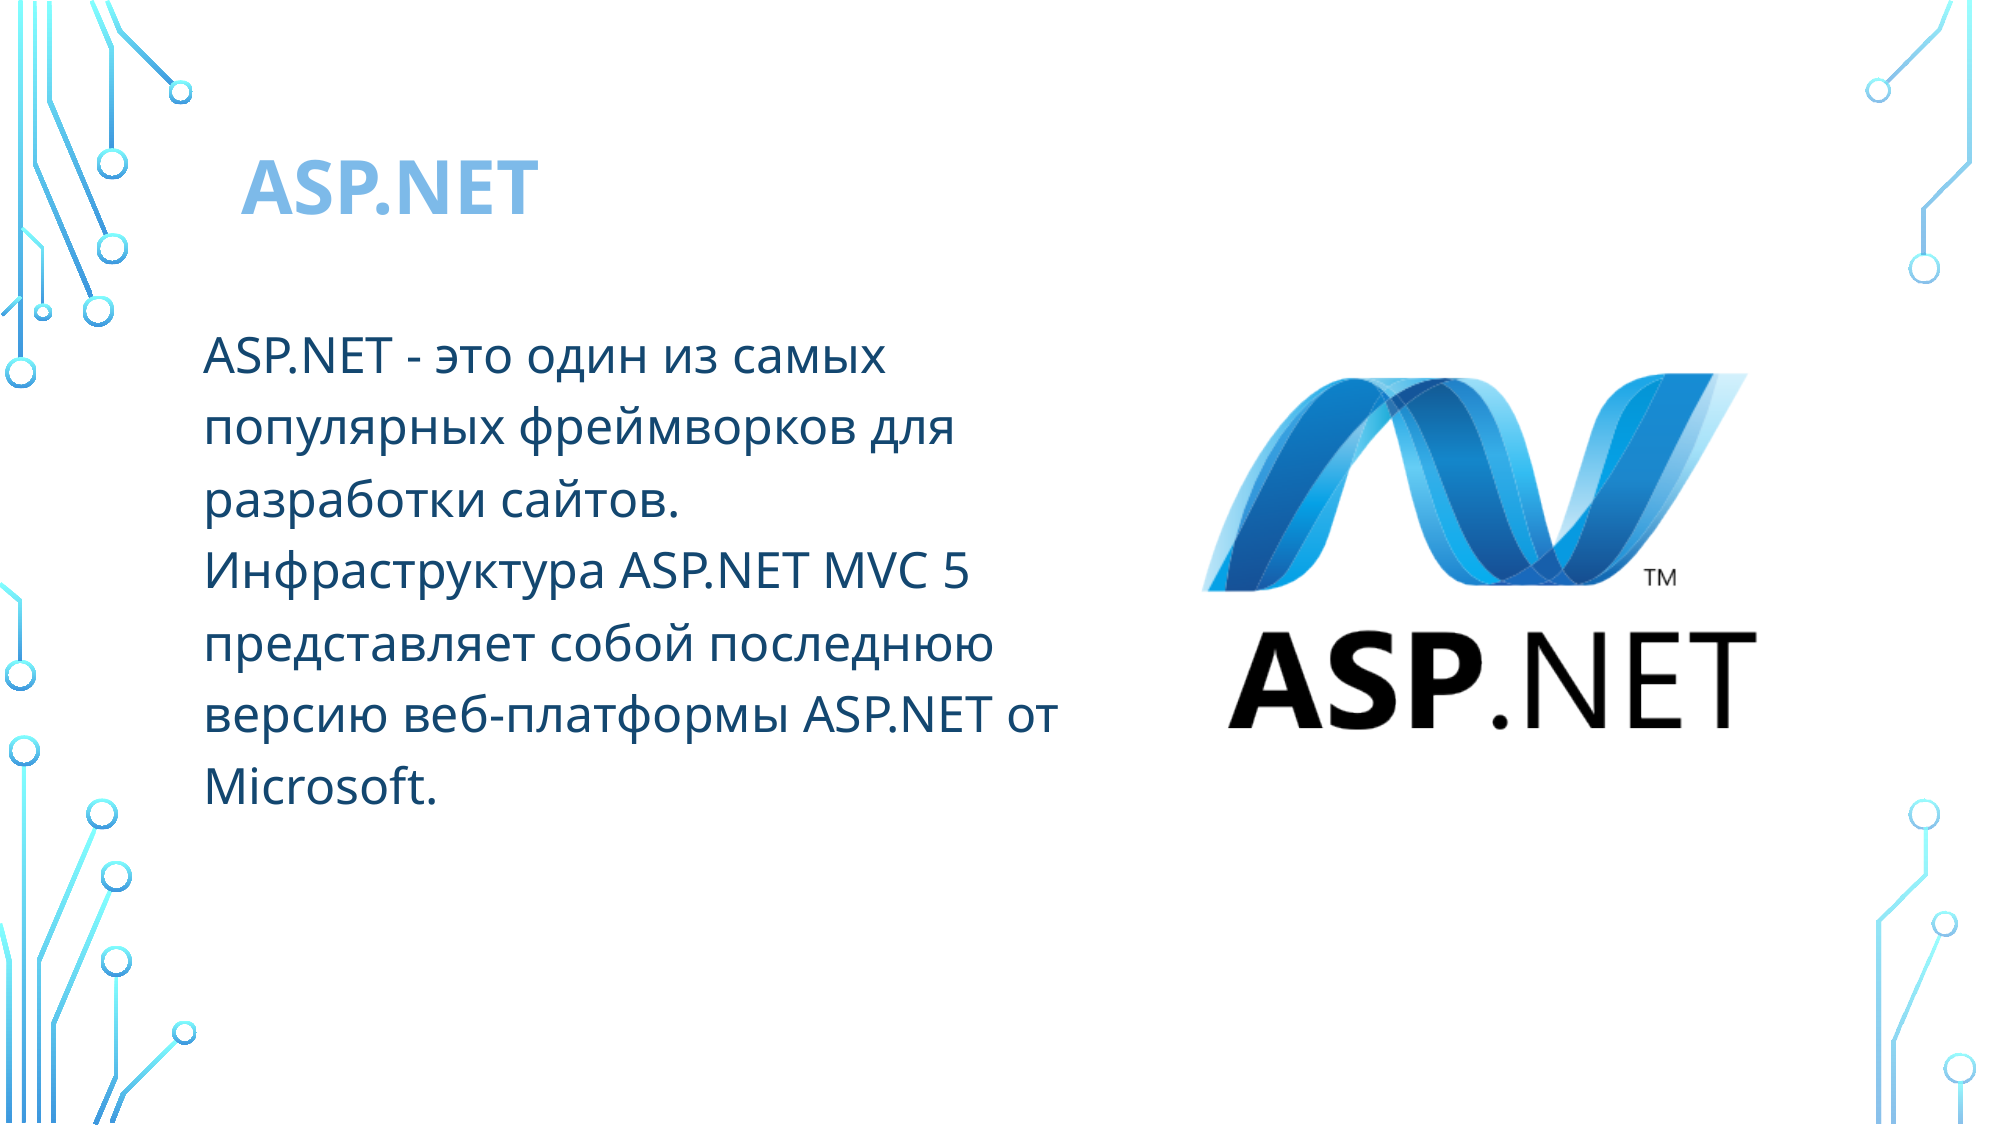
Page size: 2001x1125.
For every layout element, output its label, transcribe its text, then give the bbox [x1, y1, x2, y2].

list ASP.NET - это один из самых популярных фреймворков для разработки сайтов. Инфраструктура ASP.NET MVC 5 представляет собой последнюю версию веб-платформы ASP.NET от Microsoft. [188, 303, 1110, 885]
picture [1069, 245, 1893, 872]
title ASP.NET [226, 113, 1852, 303]
